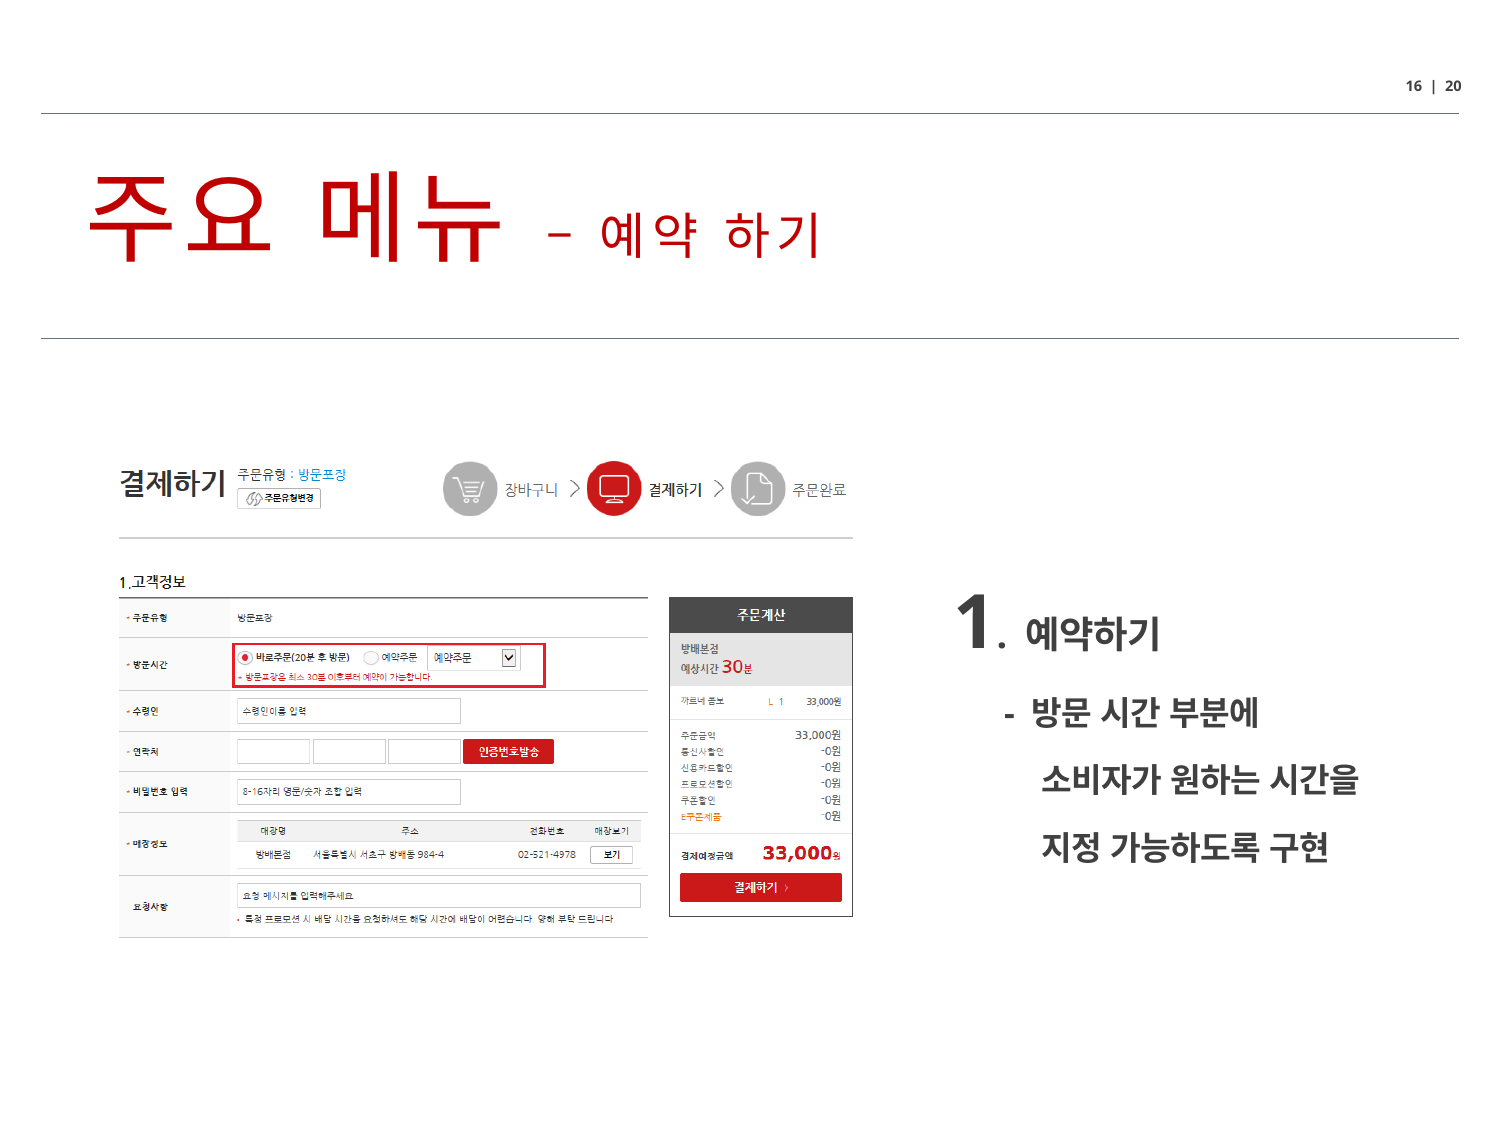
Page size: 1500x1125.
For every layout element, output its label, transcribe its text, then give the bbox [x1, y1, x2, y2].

text_box 16 | 20 [1092, 72, 1477, 102]
text_box 주요 메뉴 – 예약 하기 [29, 160, 1199, 284]
picture [76, 437, 894, 978]
text_box 1. 예약하기 - 방문 시간 부분에 소비자가 원하는 시간을 지정 가능하도록 구현 [938, 503, 1424, 875]
